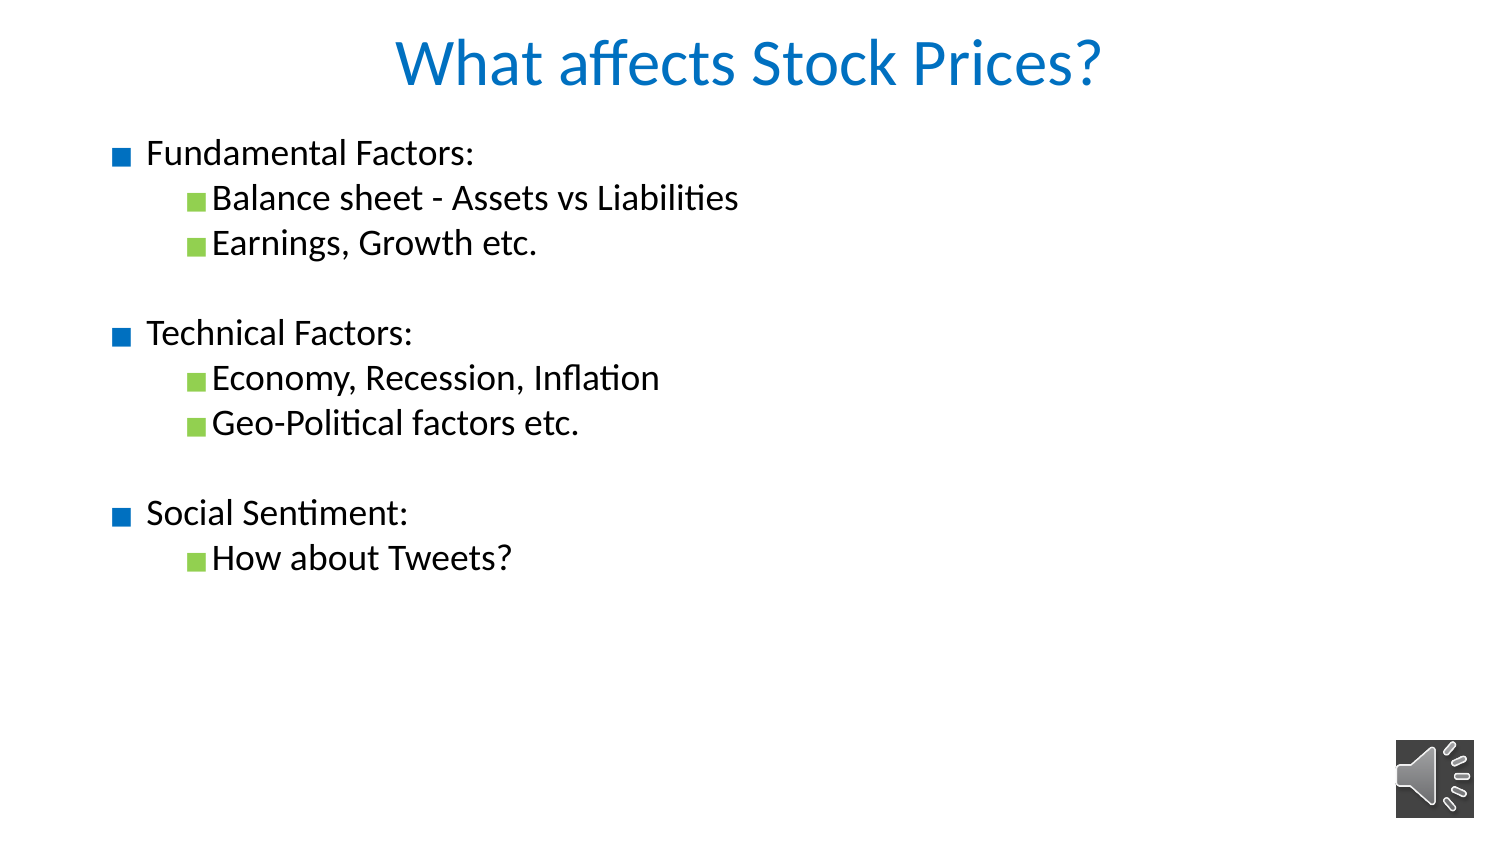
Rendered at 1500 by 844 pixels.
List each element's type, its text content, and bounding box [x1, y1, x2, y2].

picture [1394, 738, 1476, 819]
title What affects Stock Prices? [75, 14, 1425, 103]
list Fundamental Factors: Balance sheet - Assets vs Liabilities Earnings, Growth etc. Technical Factors: Economy, Recession, Inflation Geo-Political factors etc. Social Sentiment: How about Tweets? [75, 112, 1425, 769]
